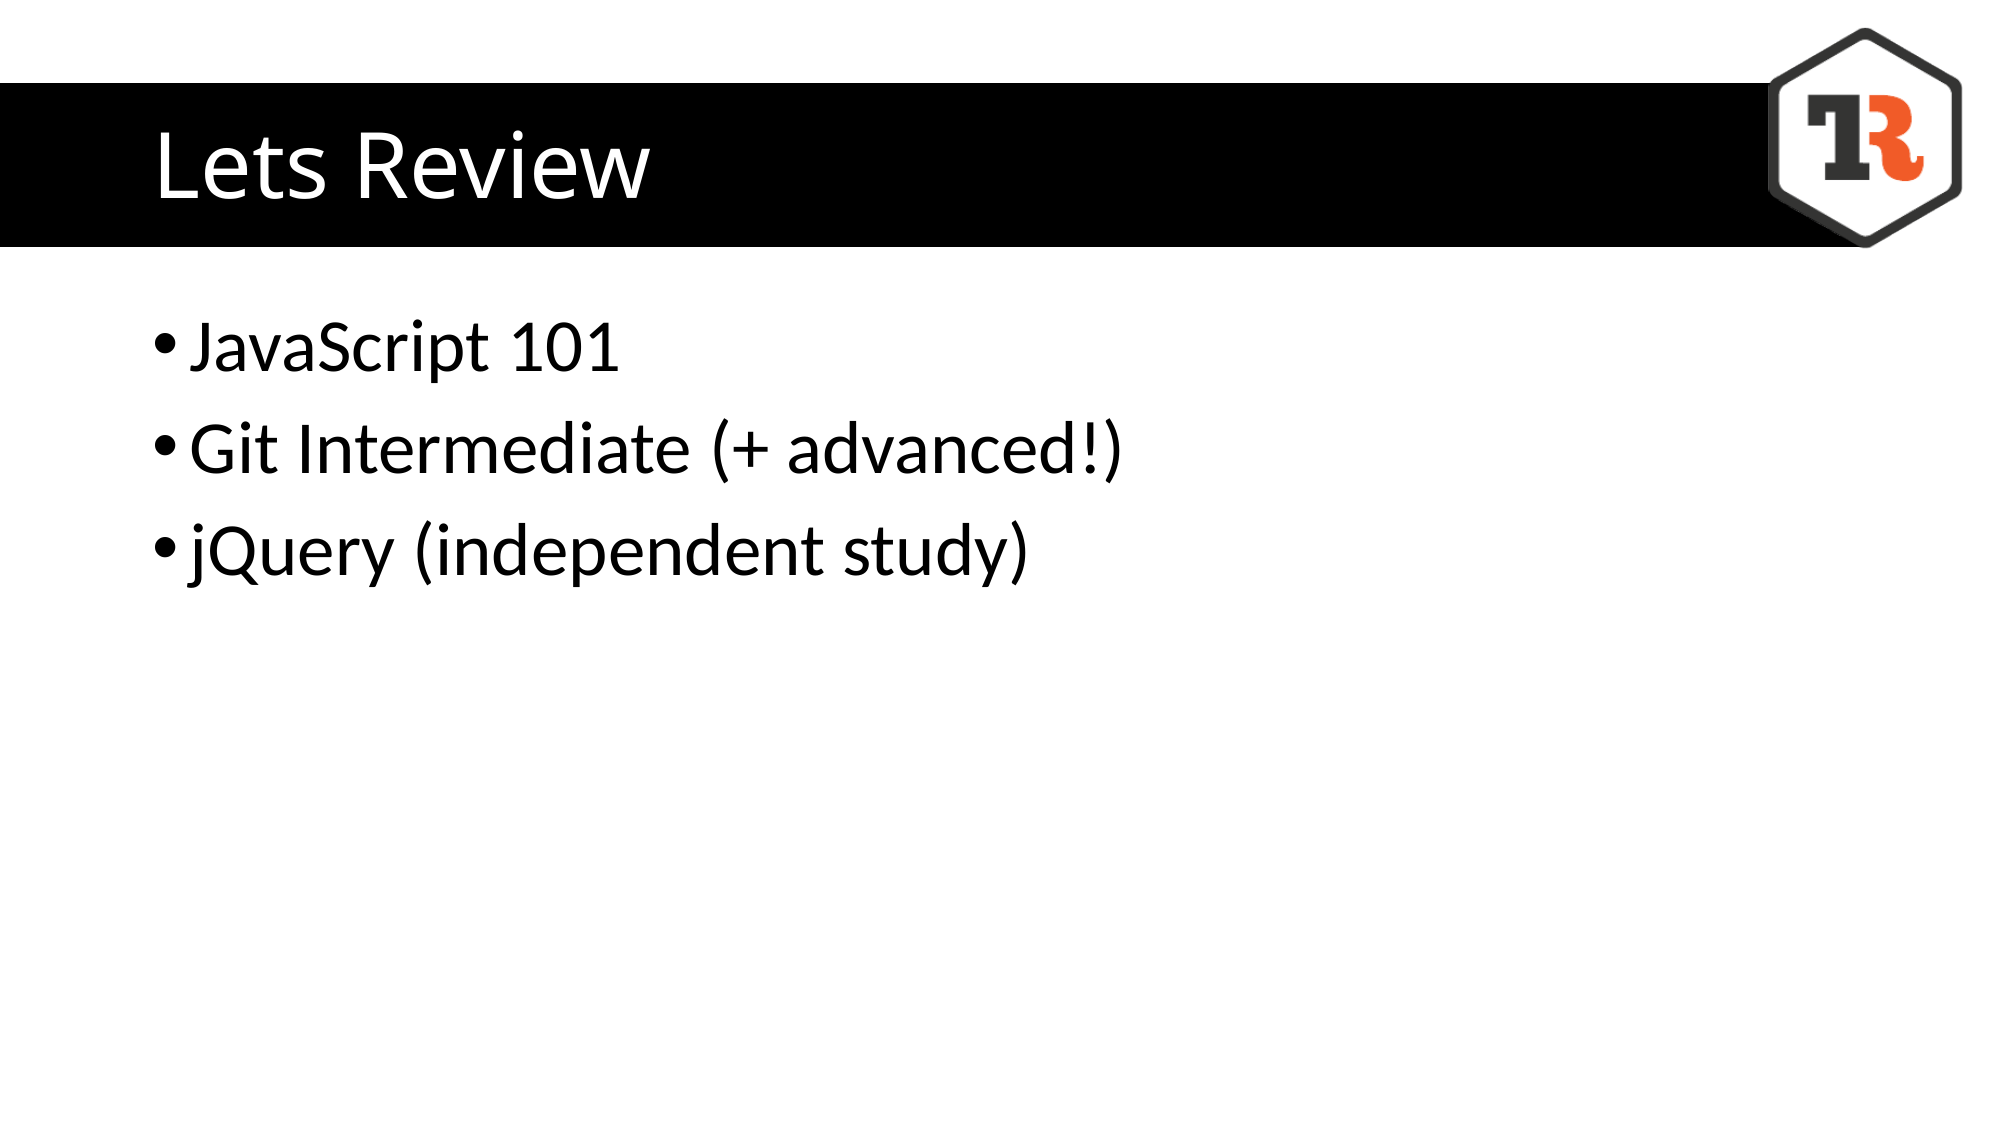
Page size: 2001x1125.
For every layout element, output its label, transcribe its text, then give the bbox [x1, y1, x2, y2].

title Lets Review [137, 59, 1863, 278]
picture [1747, 20, 1981, 254]
list JavaScript 101 Git Intermediate (+ advanced!) jQuery (independent study) [137, 299, 1863, 1014]
